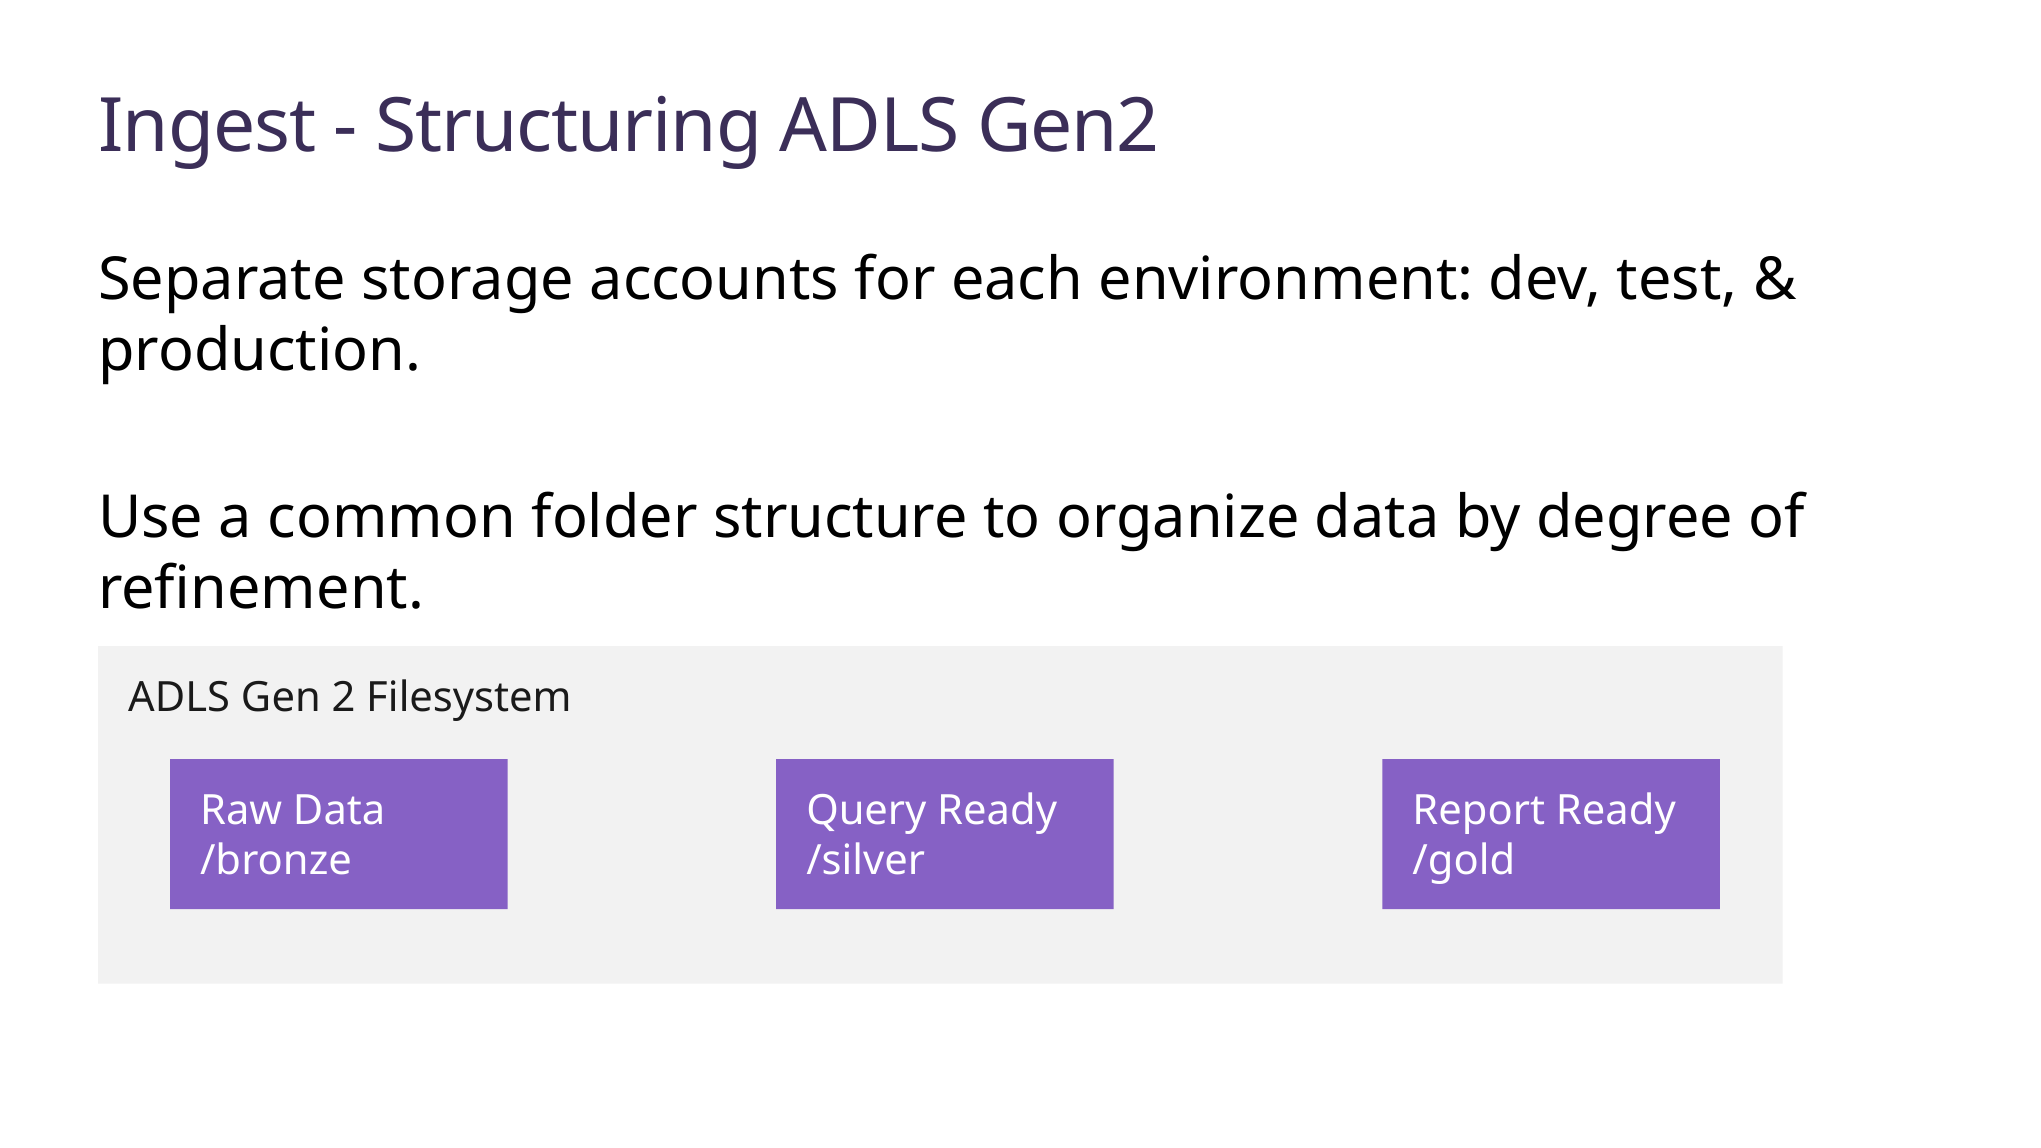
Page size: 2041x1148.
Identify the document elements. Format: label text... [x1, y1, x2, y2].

text_box Raw Data /bronze [169, 758, 508, 910]
list Separate storage accounts for each environment: dev, test, & production. Use a common folder structure to organize data by degree of refinement. [98, 240, 1942, 630]
text_box ADLS Gen 2 Filesystem [97, 645, 1783, 984]
text_box Report Ready /gold [1382, 758, 1721, 910]
text_box Query Ready /silver [775, 758, 1114, 910]
title Ingest - Structuring ADLS Gen2 [98, 76, 1943, 170]
